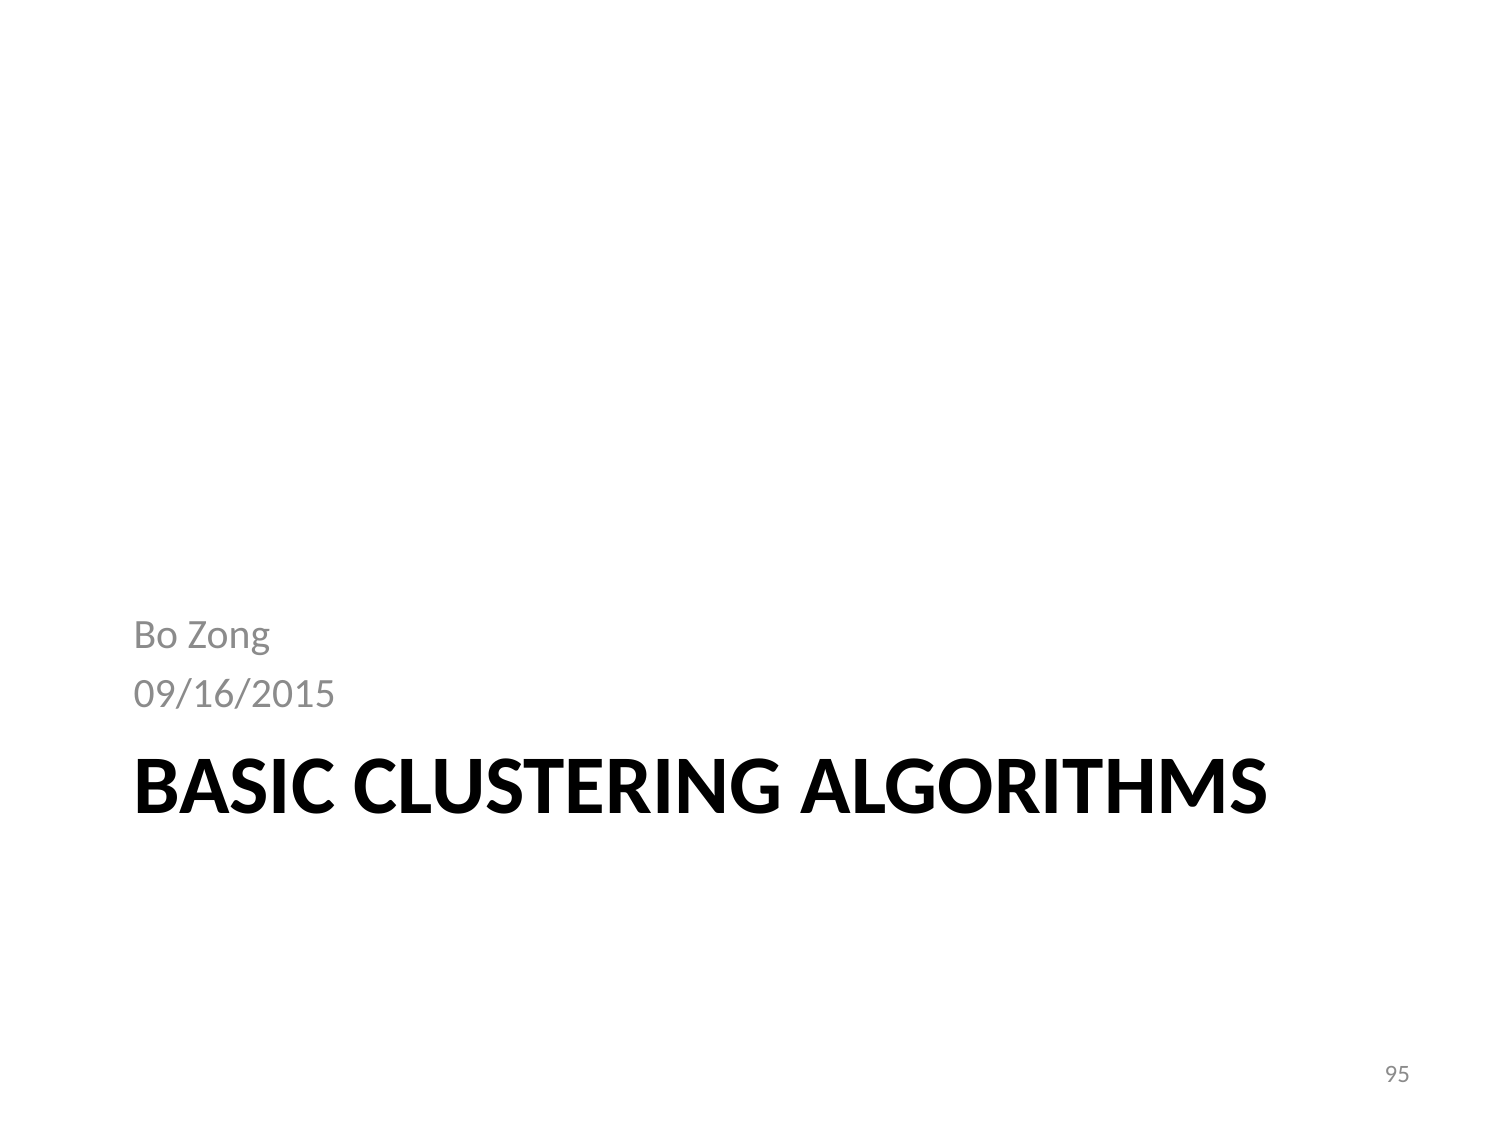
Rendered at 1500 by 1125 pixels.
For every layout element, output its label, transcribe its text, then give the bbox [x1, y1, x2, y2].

slide_number 95 [1074, 1042, 1425, 1103]
list Bo Zong 09/16/2015 [118, 476, 1394, 723]
title Basic Clustering algorithms [118, 723, 1394, 947]
